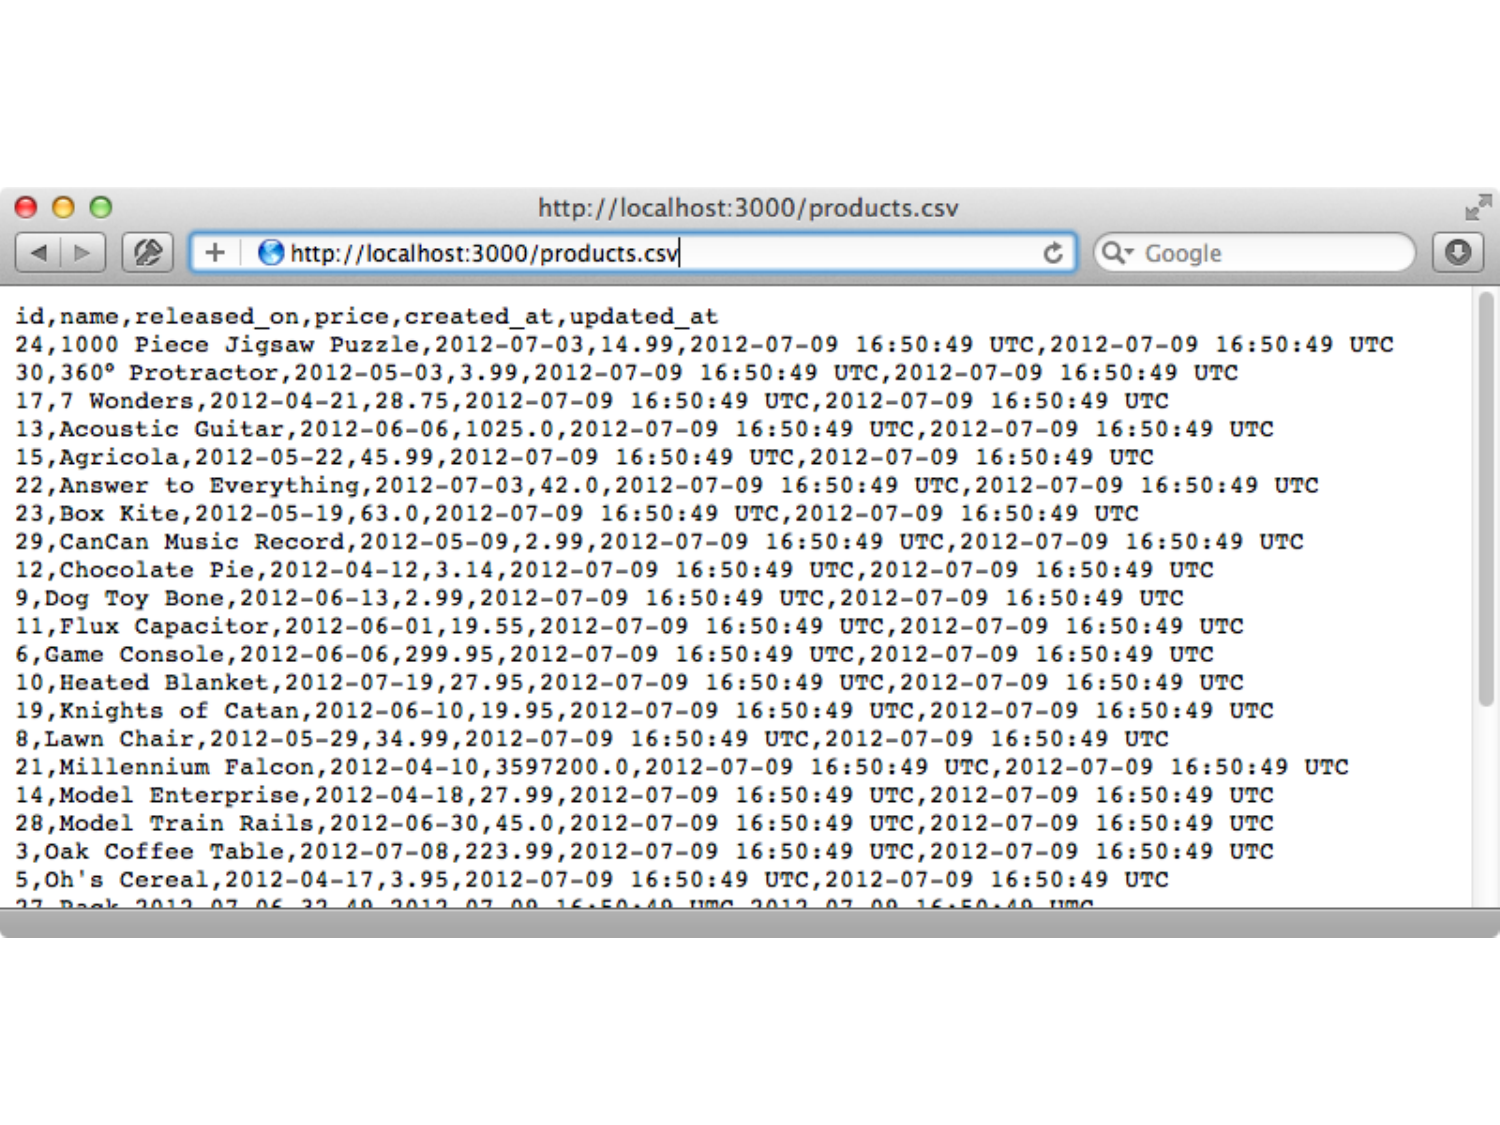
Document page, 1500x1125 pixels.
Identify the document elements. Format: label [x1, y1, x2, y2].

picture [0, 187, 1500, 938]
